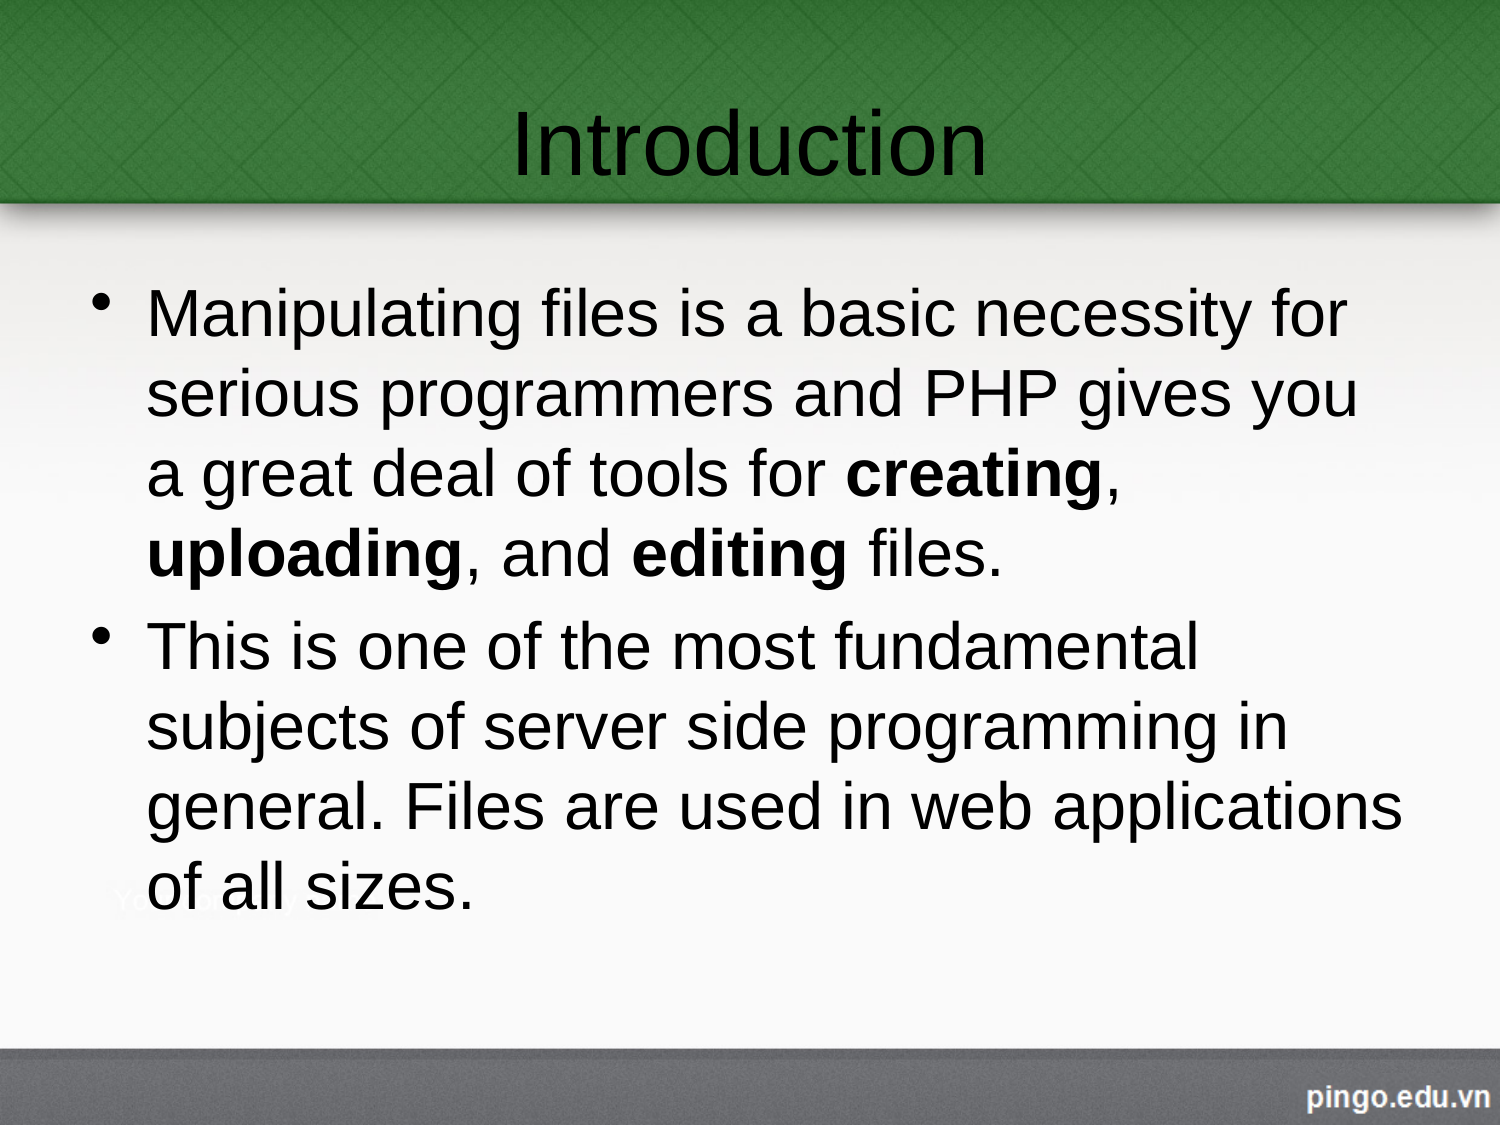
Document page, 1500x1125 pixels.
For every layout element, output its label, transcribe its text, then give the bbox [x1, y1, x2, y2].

title Introduction [74, 44, 1426, 233]
list Manipulating files is a basic necessity for serious programmers and PHP gives you a great deal of tools for creating, uploading, and editing files. This is one of the most fundamental subjects of server side programming in general. Files are used in web applications of all sizes. [74, 262, 1426, 1006]
picture [0, 0, 1500, 1125]
